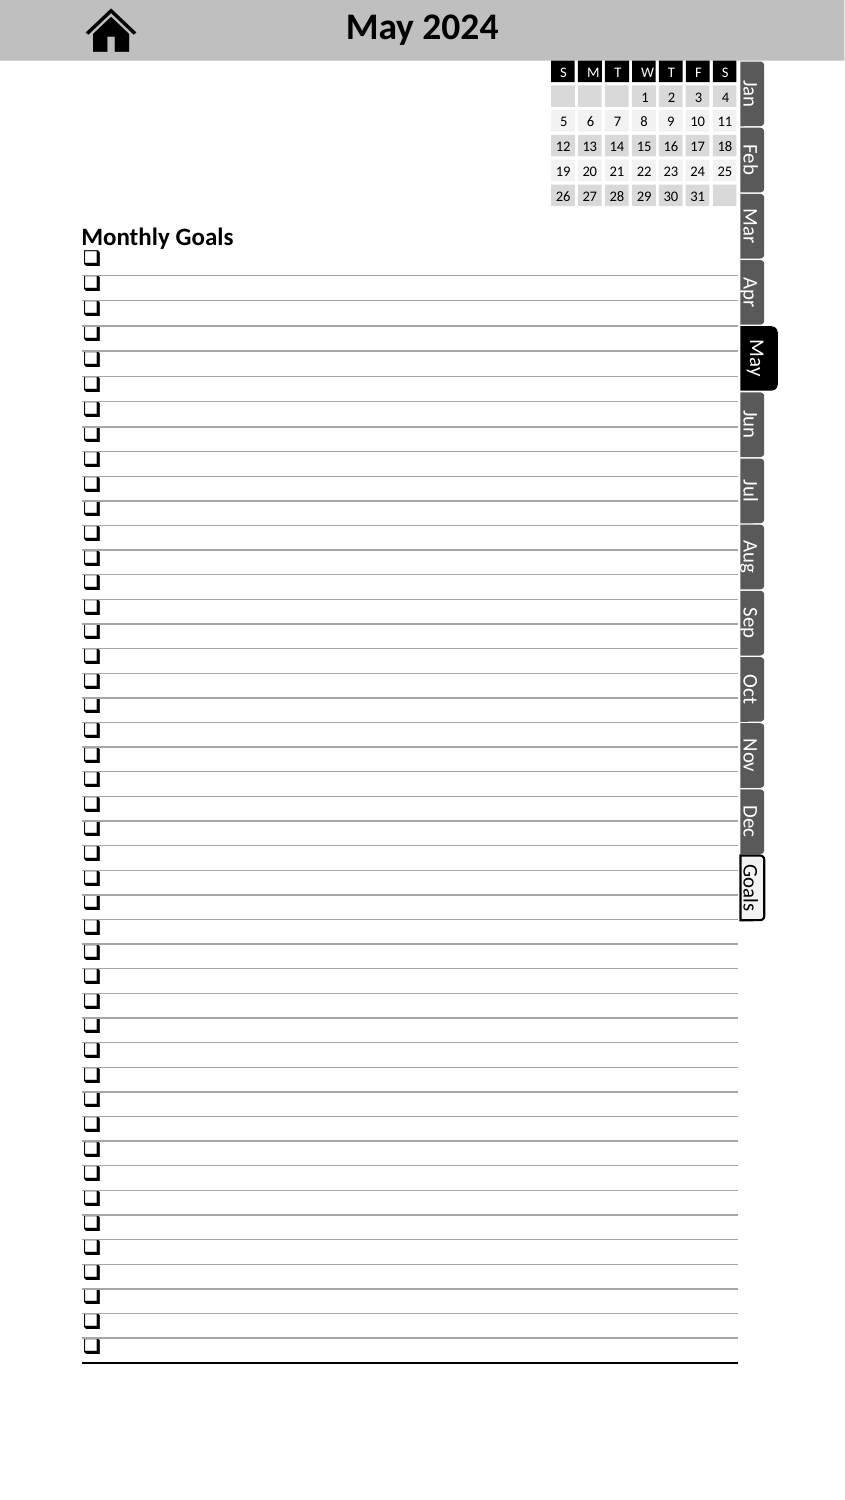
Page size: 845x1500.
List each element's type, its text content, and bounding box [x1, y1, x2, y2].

list May 2024 [190, 0, 655, 61]
picture [82, 1, 140, 59]
